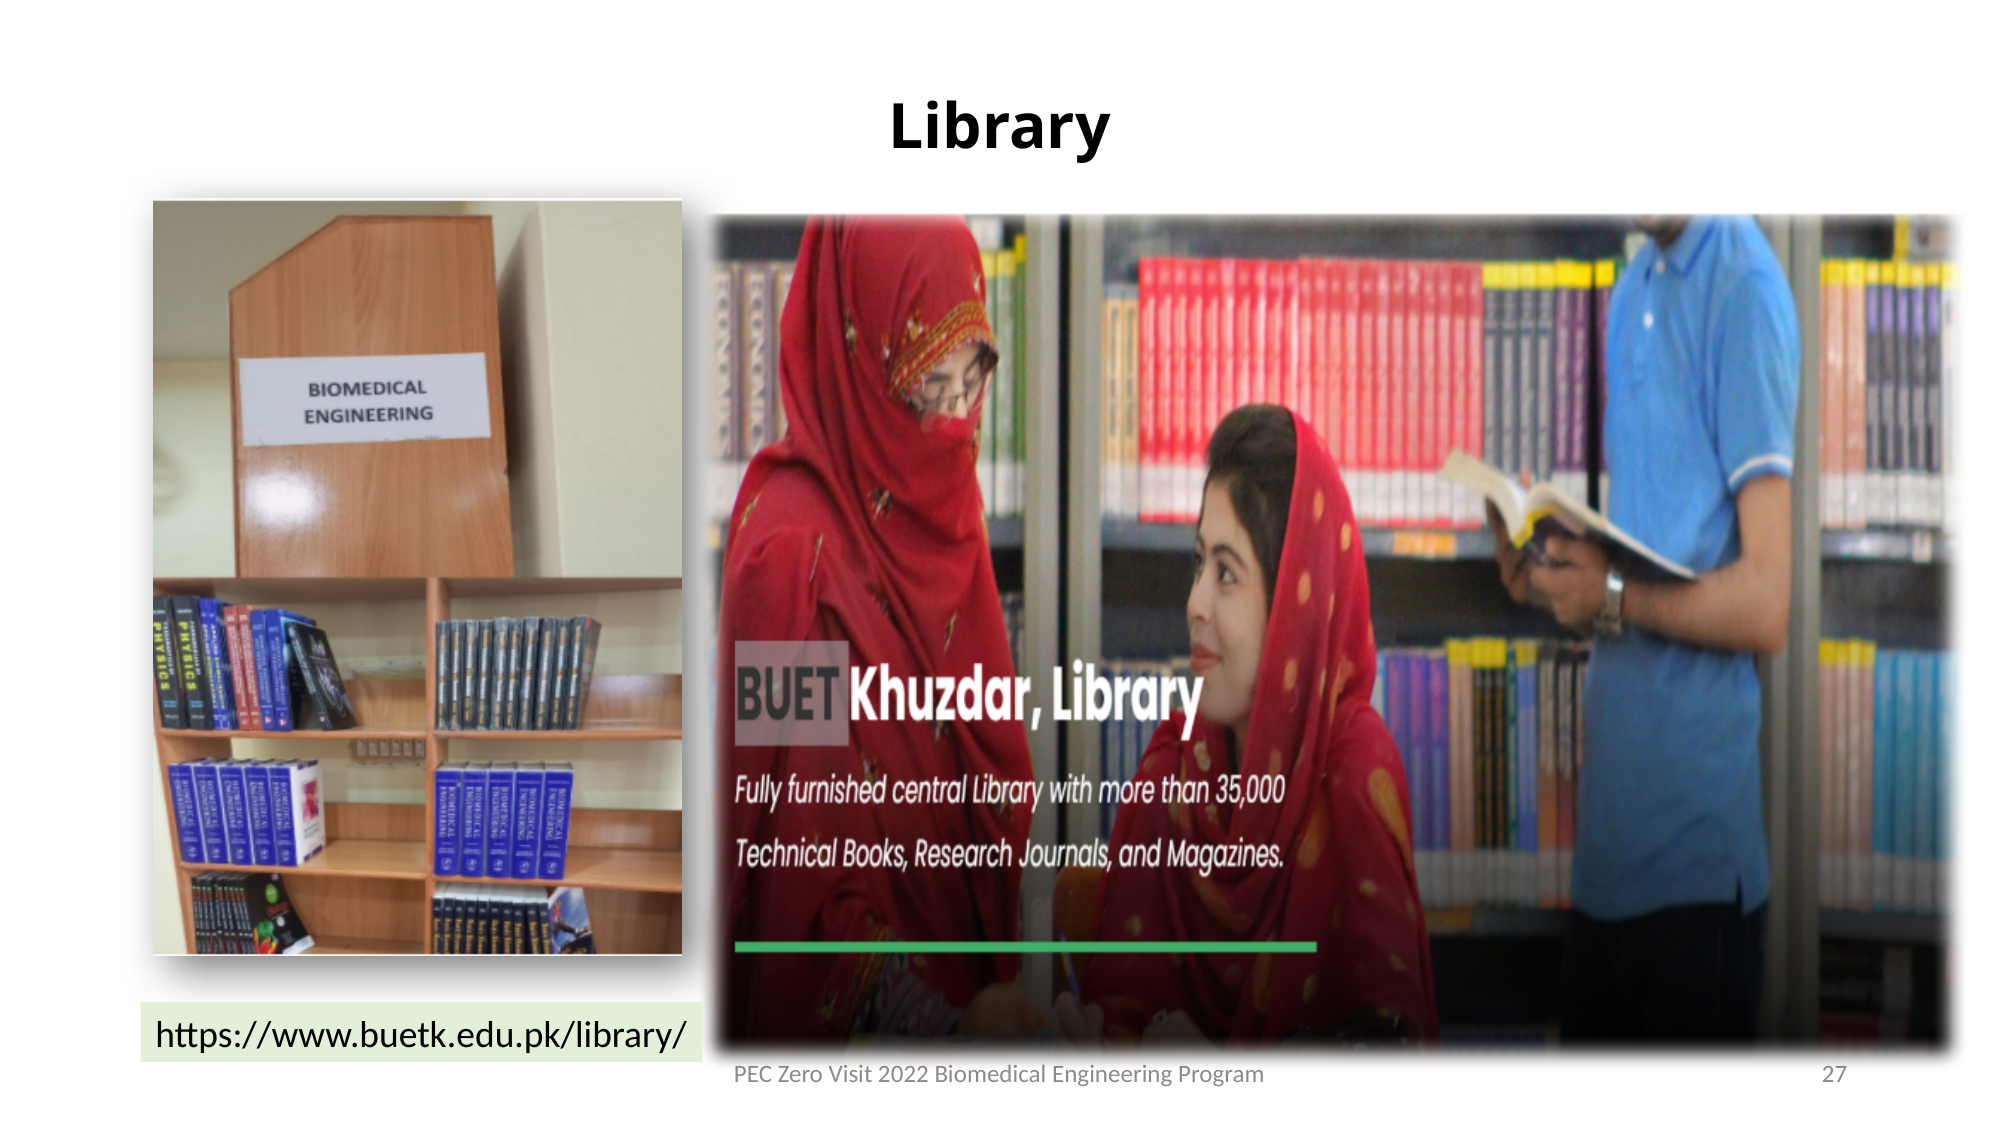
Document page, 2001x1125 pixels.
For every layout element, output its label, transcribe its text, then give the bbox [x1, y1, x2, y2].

slide_number 27 [1412, 1071, 1863, 1103]
footer PEC Zero Visit 2022 Biomedical Engineering Program [662, 1042, 1338, 1103]
picture [153, 198, 682, 956]
text_box https://www.buetk.edu.pk/library/ [140, 1002, 698, 1062]
title Library [137, 59, 1863, 198]
picture [698, 199, 1967, 1071]
